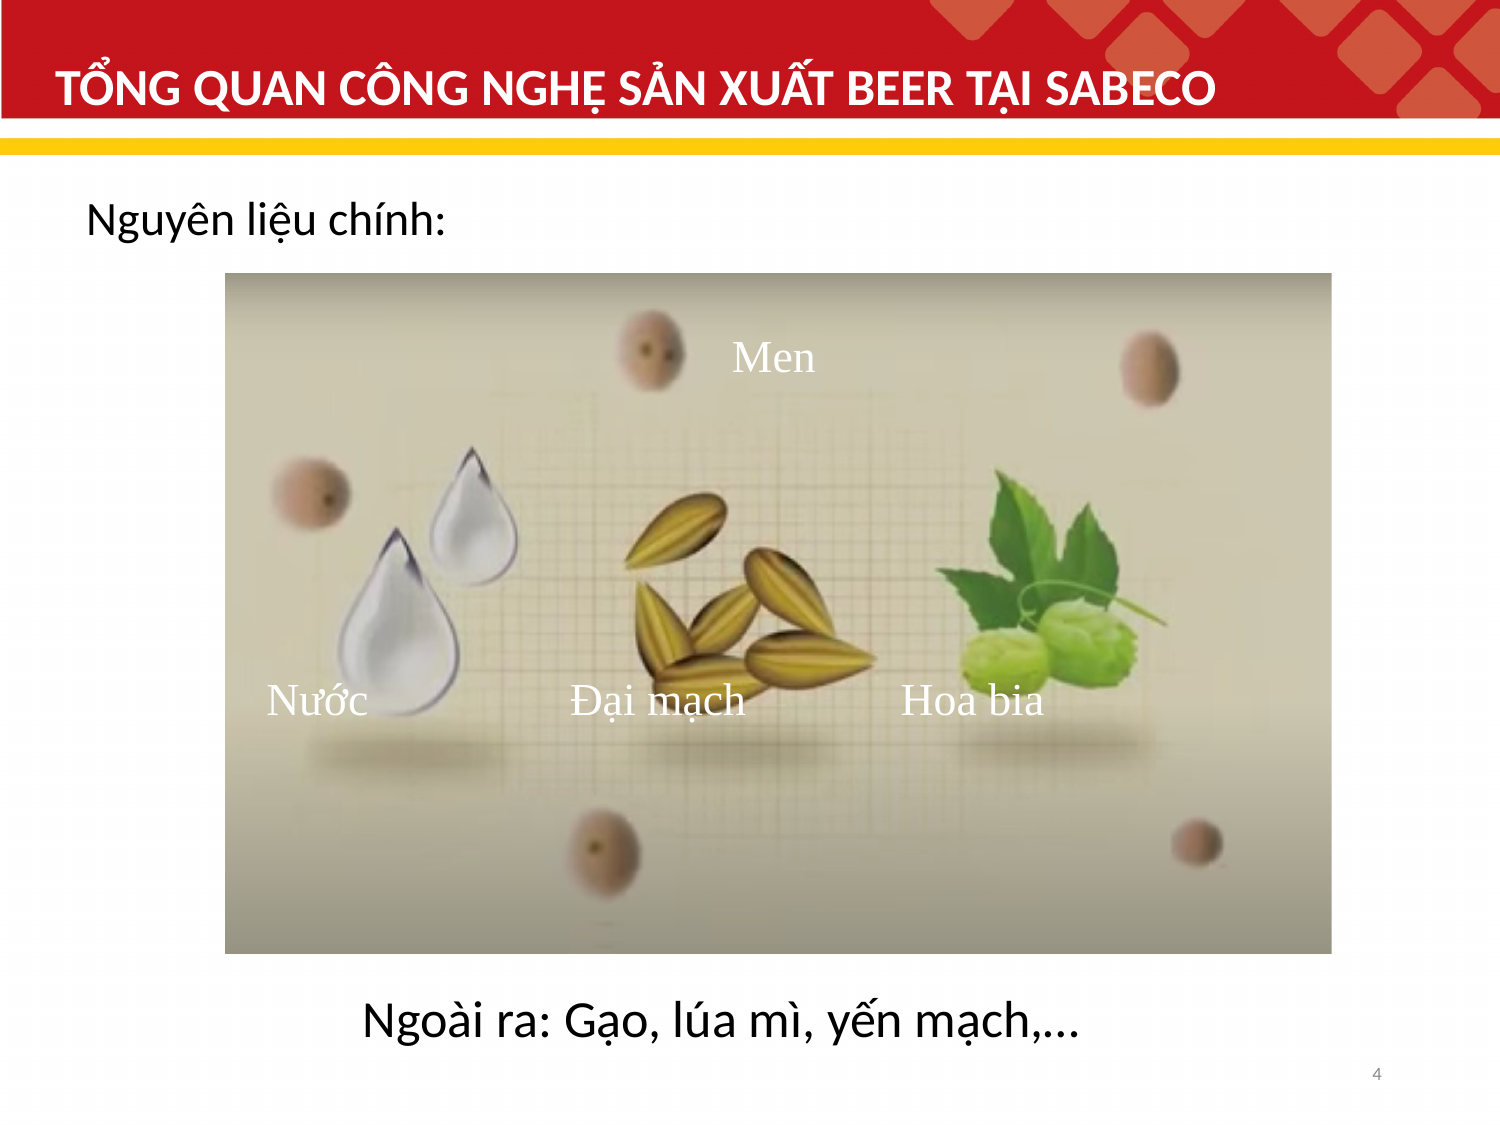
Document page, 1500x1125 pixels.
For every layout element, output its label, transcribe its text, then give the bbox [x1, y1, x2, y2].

slide_number 4 [1059, 1042, 1397, 1103]
text_box Ngoài ra: Gạo, lúa mì, yến mạch,… [348, 977, 1343, 1055]
picture [0, 0, 1500, 1125]
text_box Nguyên liệu chính: [71, 180, 846, 253]
text_box TỔNG QUAN CÔNG NGHỆ SẢN XUẤT BEER TẠI SABECO [40, 45, 1500, 124]
